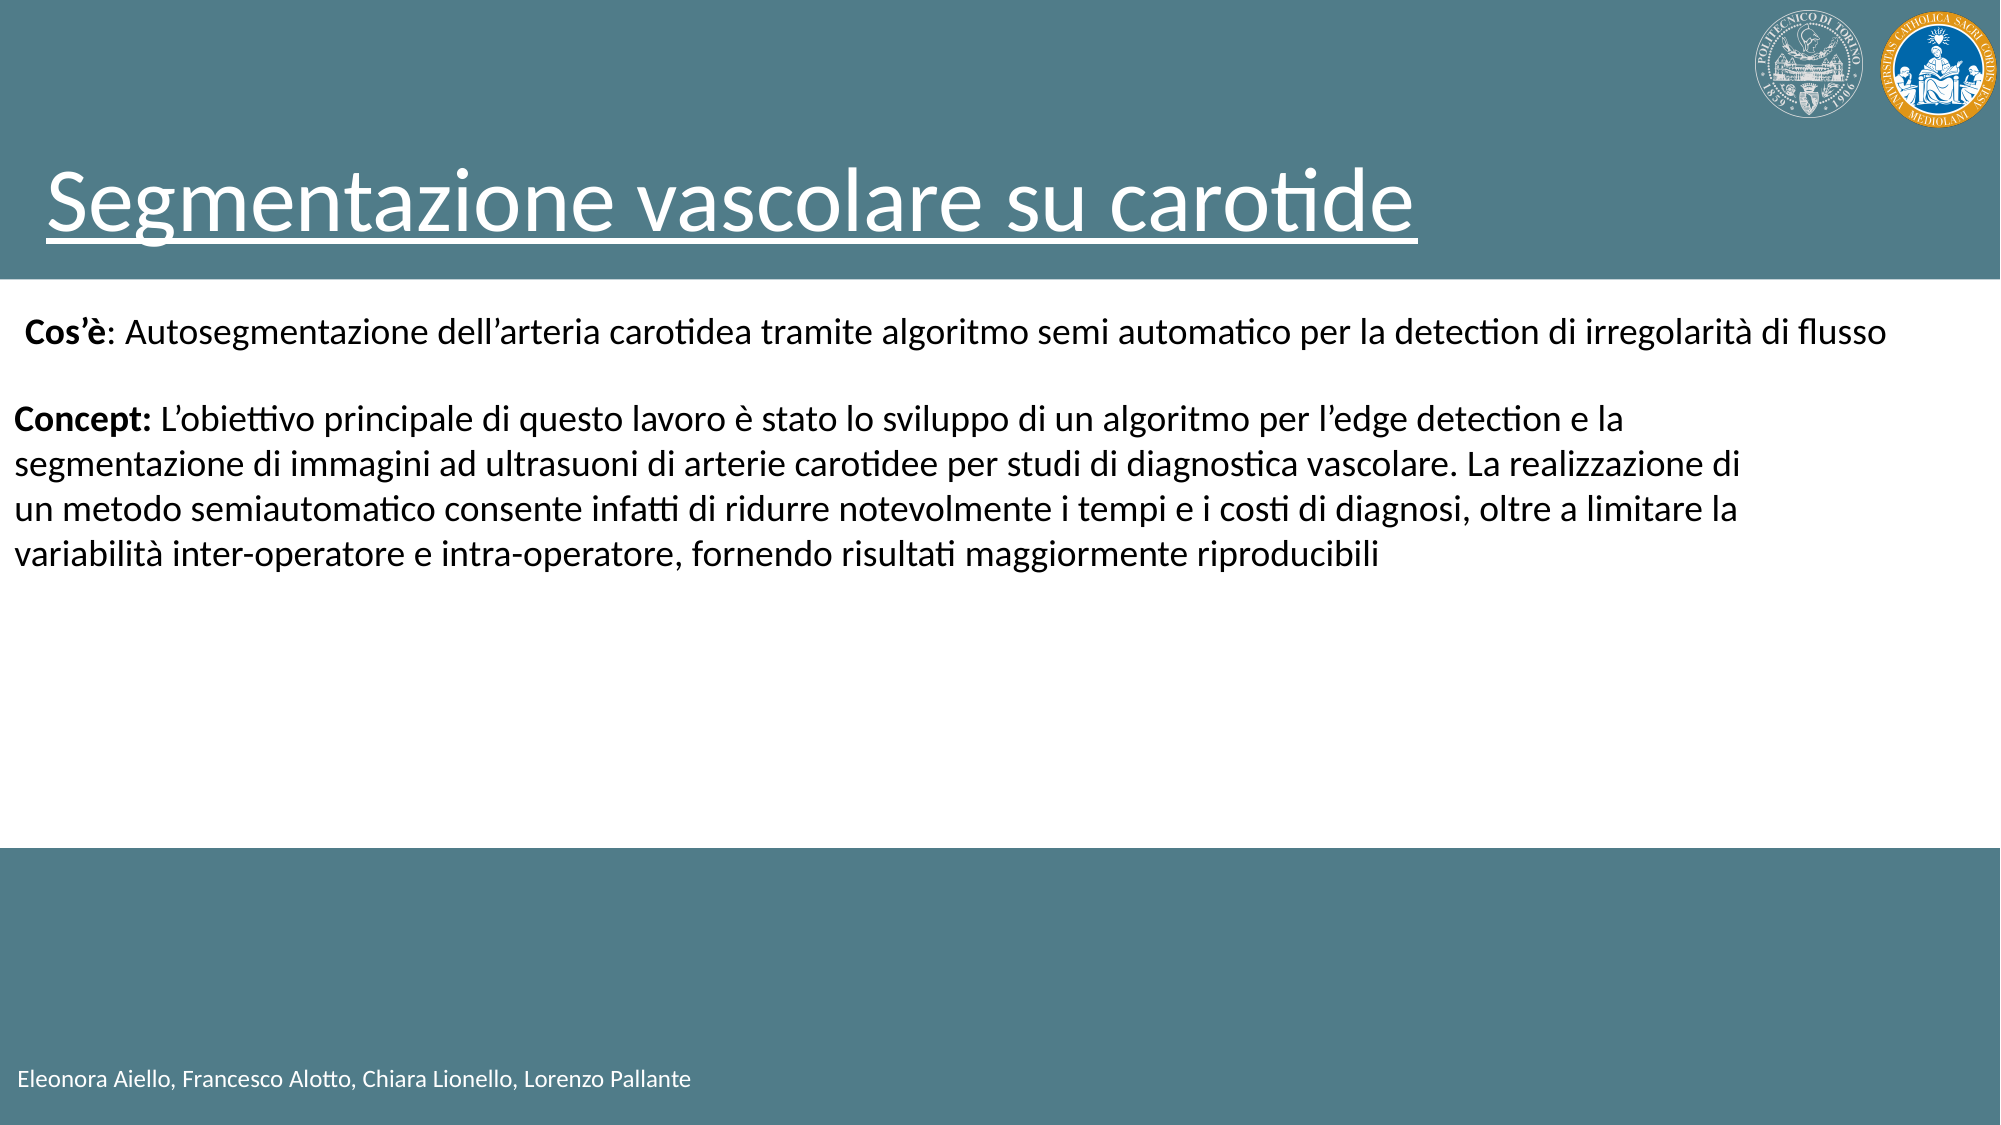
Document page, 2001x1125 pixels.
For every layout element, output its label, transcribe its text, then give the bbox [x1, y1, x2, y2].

text_box Eleonora Aiello, Francesco Alotto, Chiara Lionello, Lorenzo Pallante [2, 1054, 708, 1100]
picture [1755, 10, 1863, 118]
text_box Segmentazione vascolare su carotide [31, 132, 1433, 258]
picture [1878, 10, 1998, 129]
text_box Cos’è: Autosegmentazione dell’arteria carotidea tramite algoritmo semi automatico per la detection di irregolarità di flusso [10, 299, 1904, 360]
text_box Concept: L’obiettivo principale di questo lavoro è stato lo sviluppo di un algoritmo per l’edge detection e la segmentazione di immagini ad ultrasuoni di arterie carotidee per studi di diagnostica vascolare. La realizzazione di un metodo semiautomatico consente infatti di ridurre notevolmente i tempi e i costi di diagnosi, oltre a limitare la variabilità inter-operatore e intra-operatore, fornendo risultati maggiormente riproducibili [0, 386, 1769, 581]
